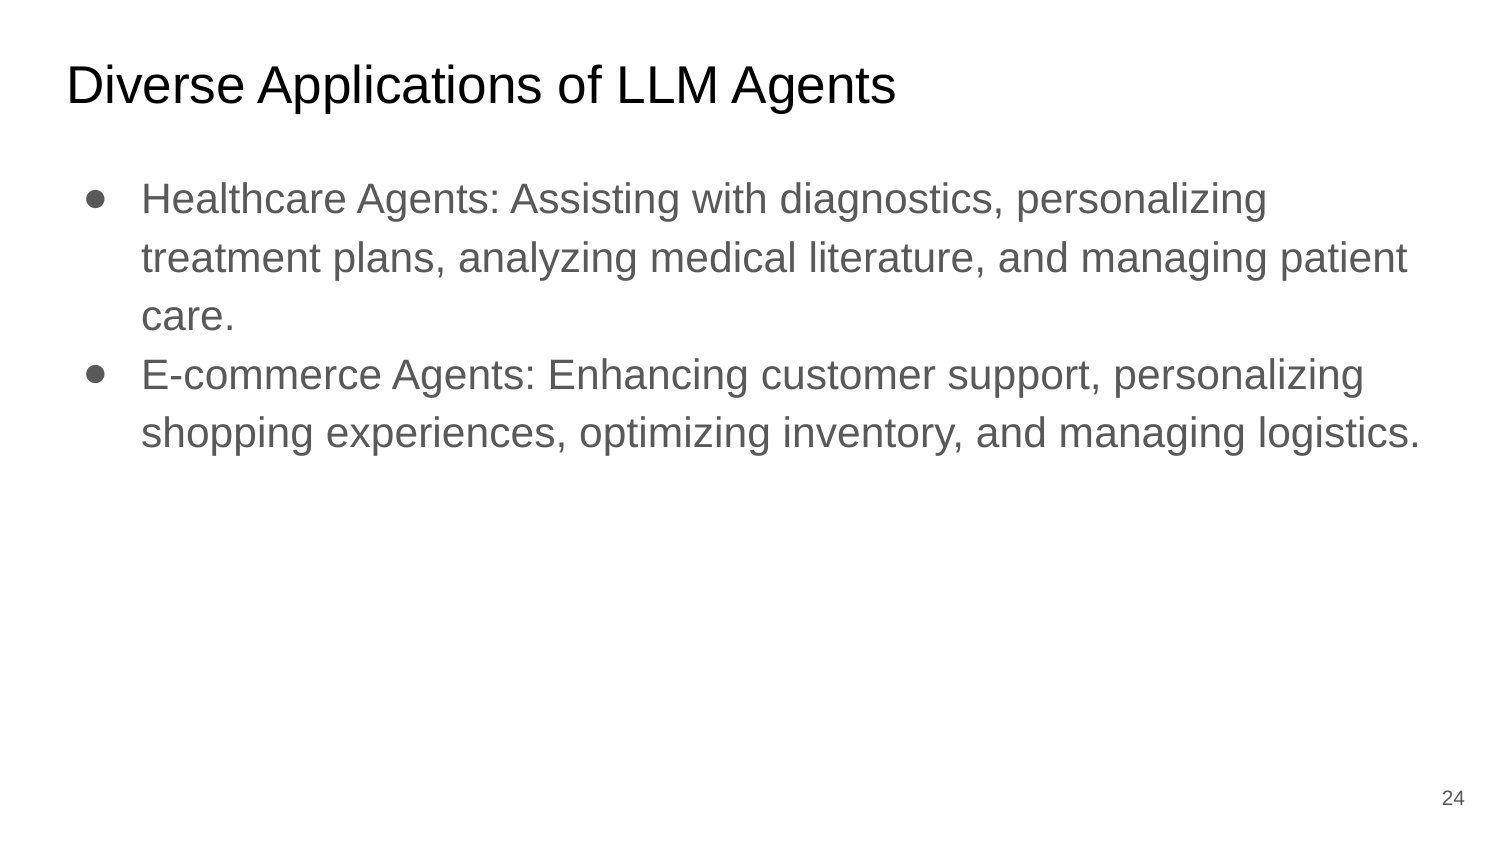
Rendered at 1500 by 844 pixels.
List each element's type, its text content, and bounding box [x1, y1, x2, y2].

slide_number ‹#› [1389, 764, 1480, 830]
title Diverse Applications of LLM Agents [51, 35, 1449, 130]
list Healthcare Agents: Assisting with diagnostics, personalizing treatment plans, analyzing medical literature, and managing patient care. E-commerce Agents: Enhancing customer support, personalizing shopping experiences, optimizing inventory, and managing logistics. [51, 148, 1449, 765]
